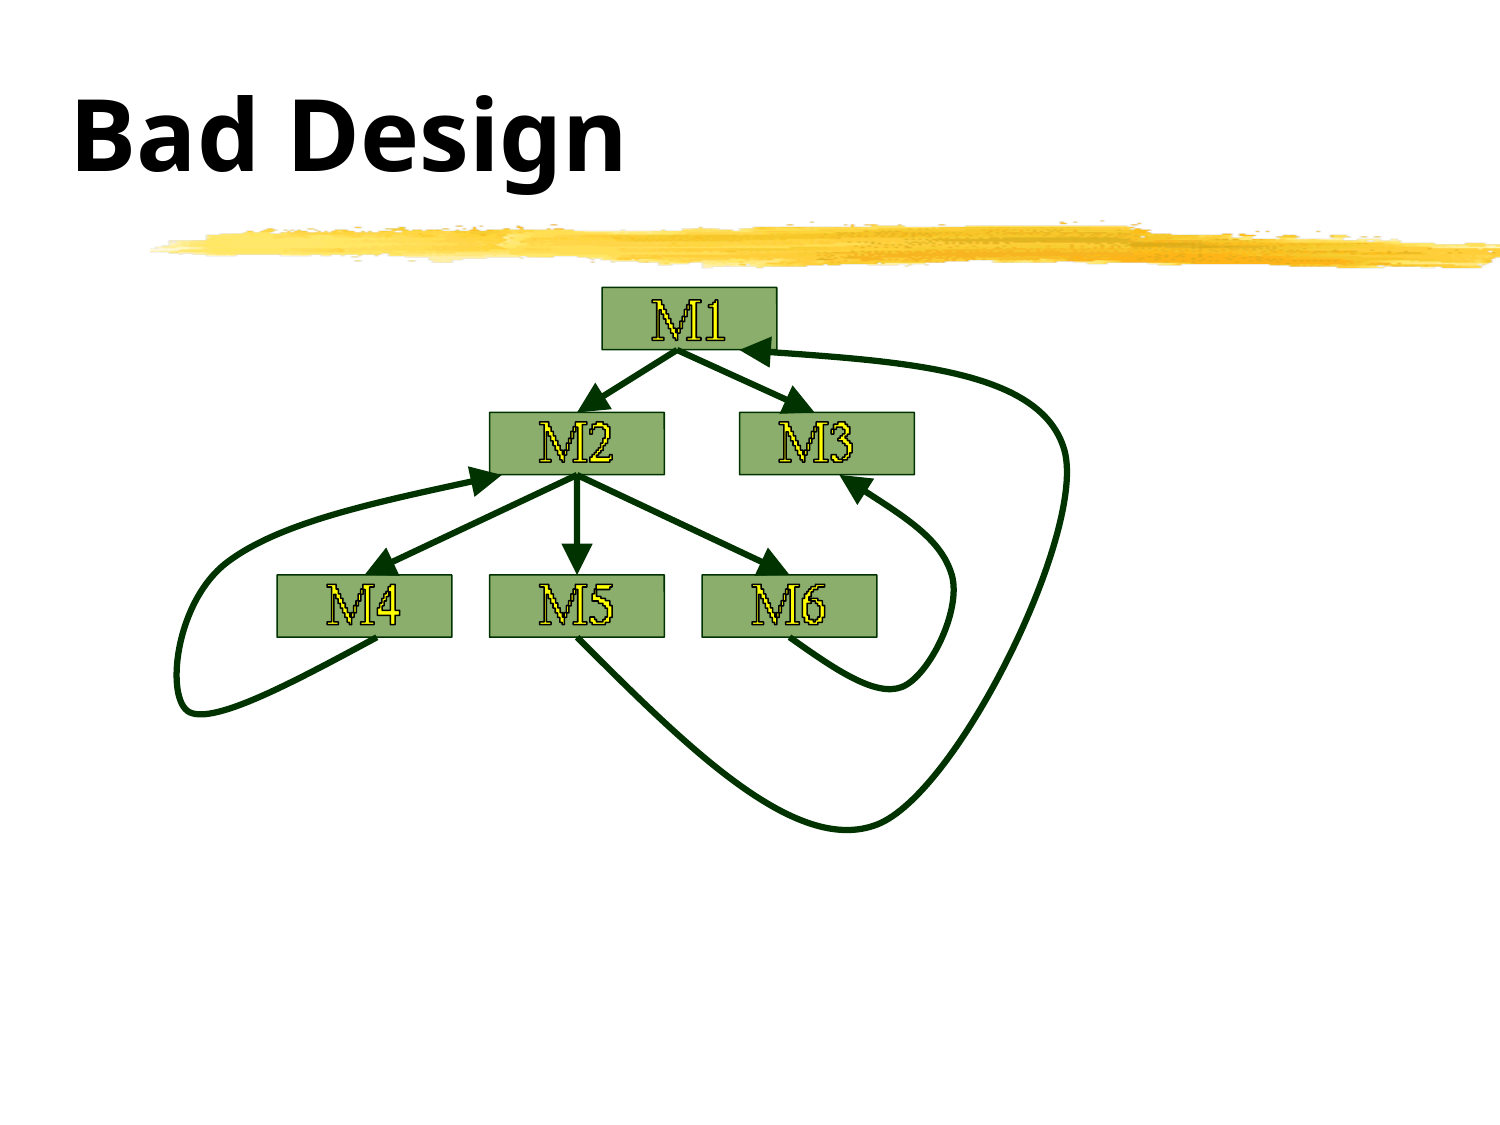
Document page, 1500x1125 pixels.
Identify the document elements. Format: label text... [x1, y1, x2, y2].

text_box [378, 574, 452, 638]
picture [150, 215, 1500, 279]
text_box [566, 476, 588, 575]
text_box [489, 574, 612, 638]
text_box [577, 349, 677, 413]
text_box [751, 584, 825, 625]
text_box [778, 421, 852, 463]
text_box [176, 469, 502, 715]
text_box [489, 412, 665, 475]
title Bad Design [66, 37, 1342, 225]
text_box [539, 584, 613, 625]
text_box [651, 299, 725, 341]
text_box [326, 584, 400, 625]
text_box [577, 341, 1068, 831]
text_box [539, 421, 613, 463]
text_box [602, 287, 777, 350]
